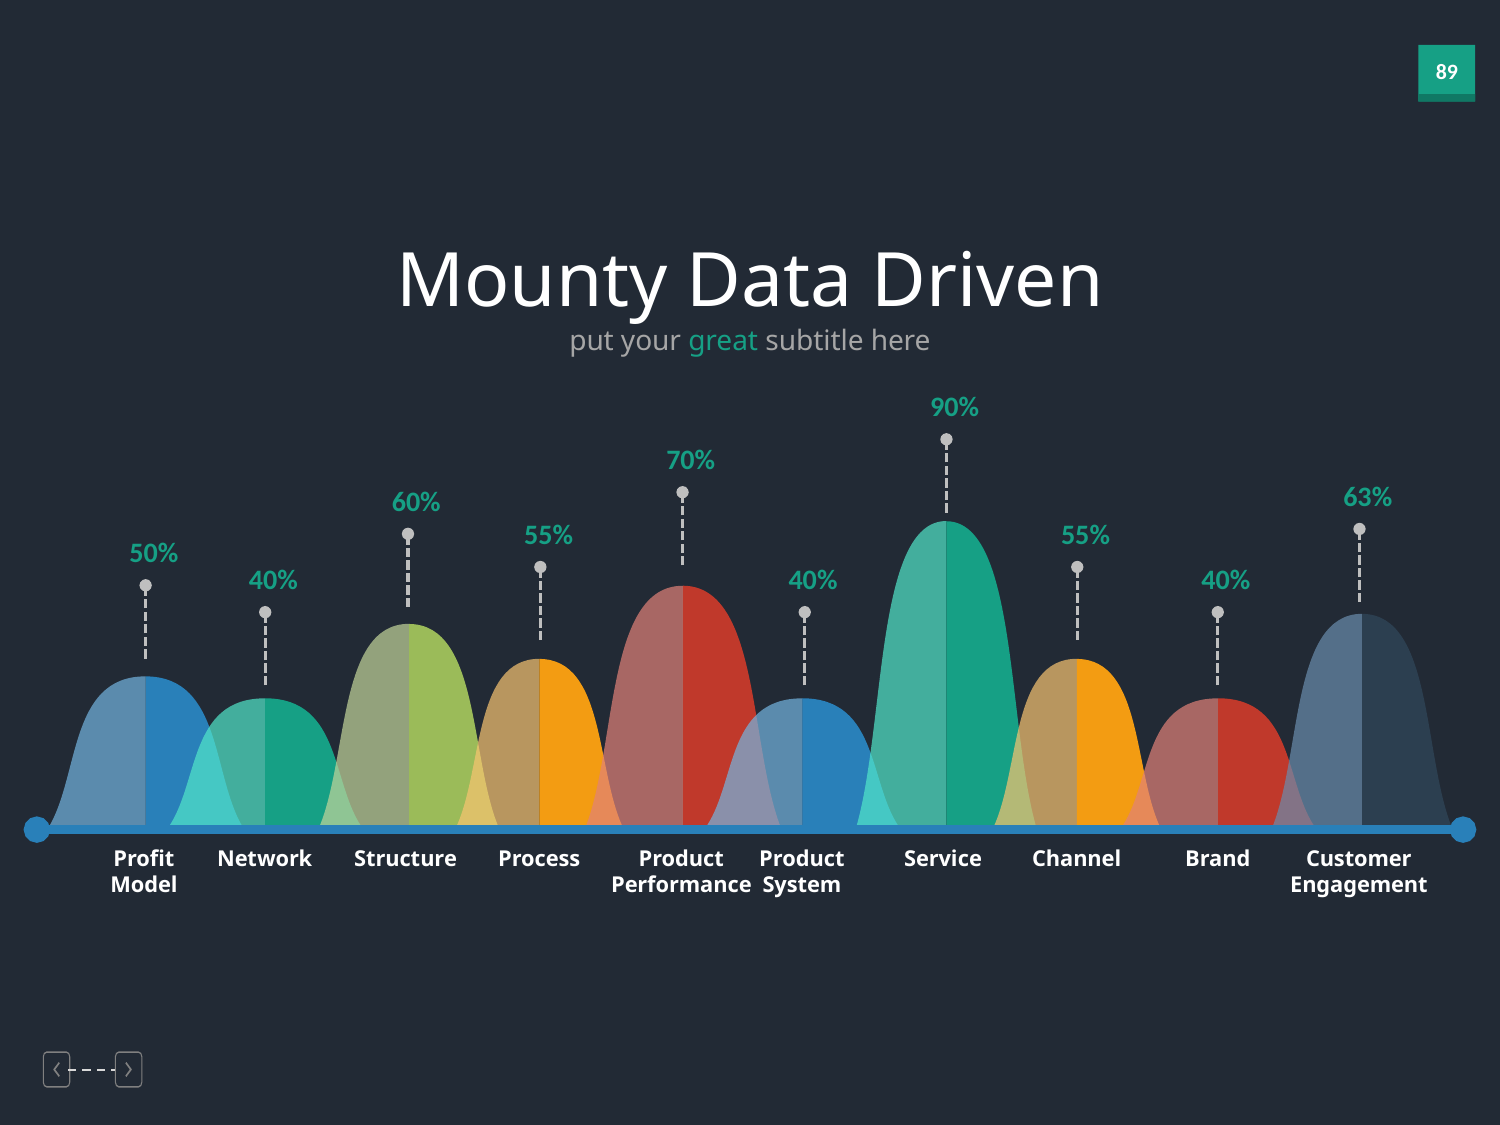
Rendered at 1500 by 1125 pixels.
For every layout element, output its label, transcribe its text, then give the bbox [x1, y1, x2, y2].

text_box 63% [1328, 470, 1408, 520]
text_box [855, 520, 1037, 829]
text_box put your great subtitle here [554, 330, 946, 364]
text_box 70% [651, 433, 731, 483]
text_box Service [889, 836, 997, 878]
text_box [584, 585, 782, 829]
text_box 55% [1046, 508, 1126, 558]
text_box Channel [1017, 836, 1137, 878]
text_box 55% [509, 508, 589, 558]
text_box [47, 676, 245, 829]
text_box Network [202, 836, 327, 878]
text_box 90% [915, 380, 995, 430]
text_box 60% [377, 475, 456, 524]
text_box 40% [234, 553, 313, 603]
text_box Profit Model [95, 836, 193, 905]
text_box 40% [773, 553, 853, 603]
text_box Customer Engagement [1275, 836, 1443, 905]
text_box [992, 658, 1162, 829]
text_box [704, 698, 855, 829]
text_box Process [483, 836, 596, 878]
text_box Structure [339, 836, 472, 878]
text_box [166, 698, 318, 829]
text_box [1271, 613, 1453, 829]
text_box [454, 658, 584, 829]
text_box Product System [744, 836, 860, 905]
text_box 50% [114, 526, 194, 576]
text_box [318, 623, 500, 829]
text_box Mounty Data Driven [381, 224, 1119, 330]
text_box Product Performance [596, 836, 744, 905]
text_box Brand [1170, 836, 1266, 878]
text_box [1119, 698, 1271, 829]
text_box 40% [1186, 553, 1266, 603]
